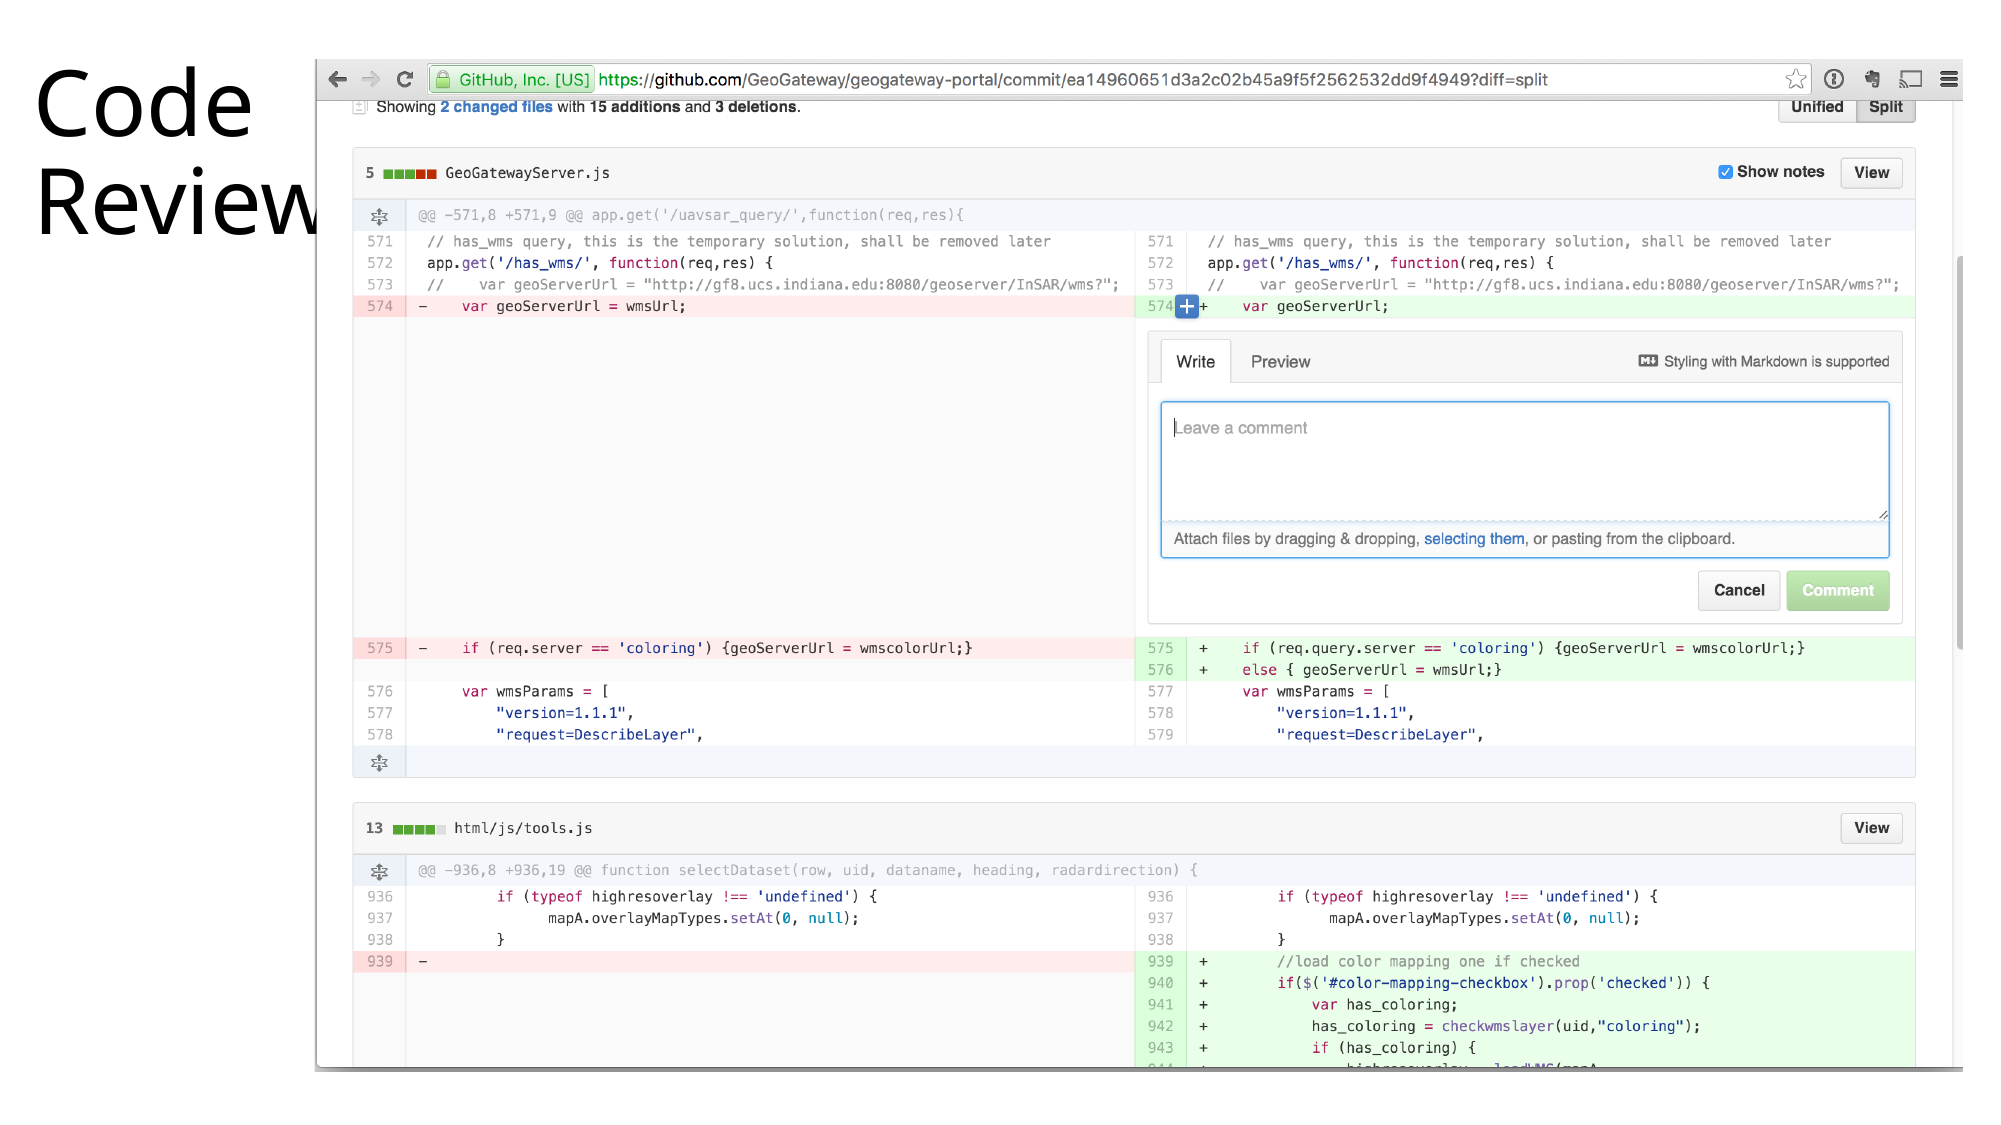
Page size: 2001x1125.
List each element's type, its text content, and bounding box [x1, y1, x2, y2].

title Code Review [18, 47, 1744, 265]
picture [314, 59, 1963, 1072]
